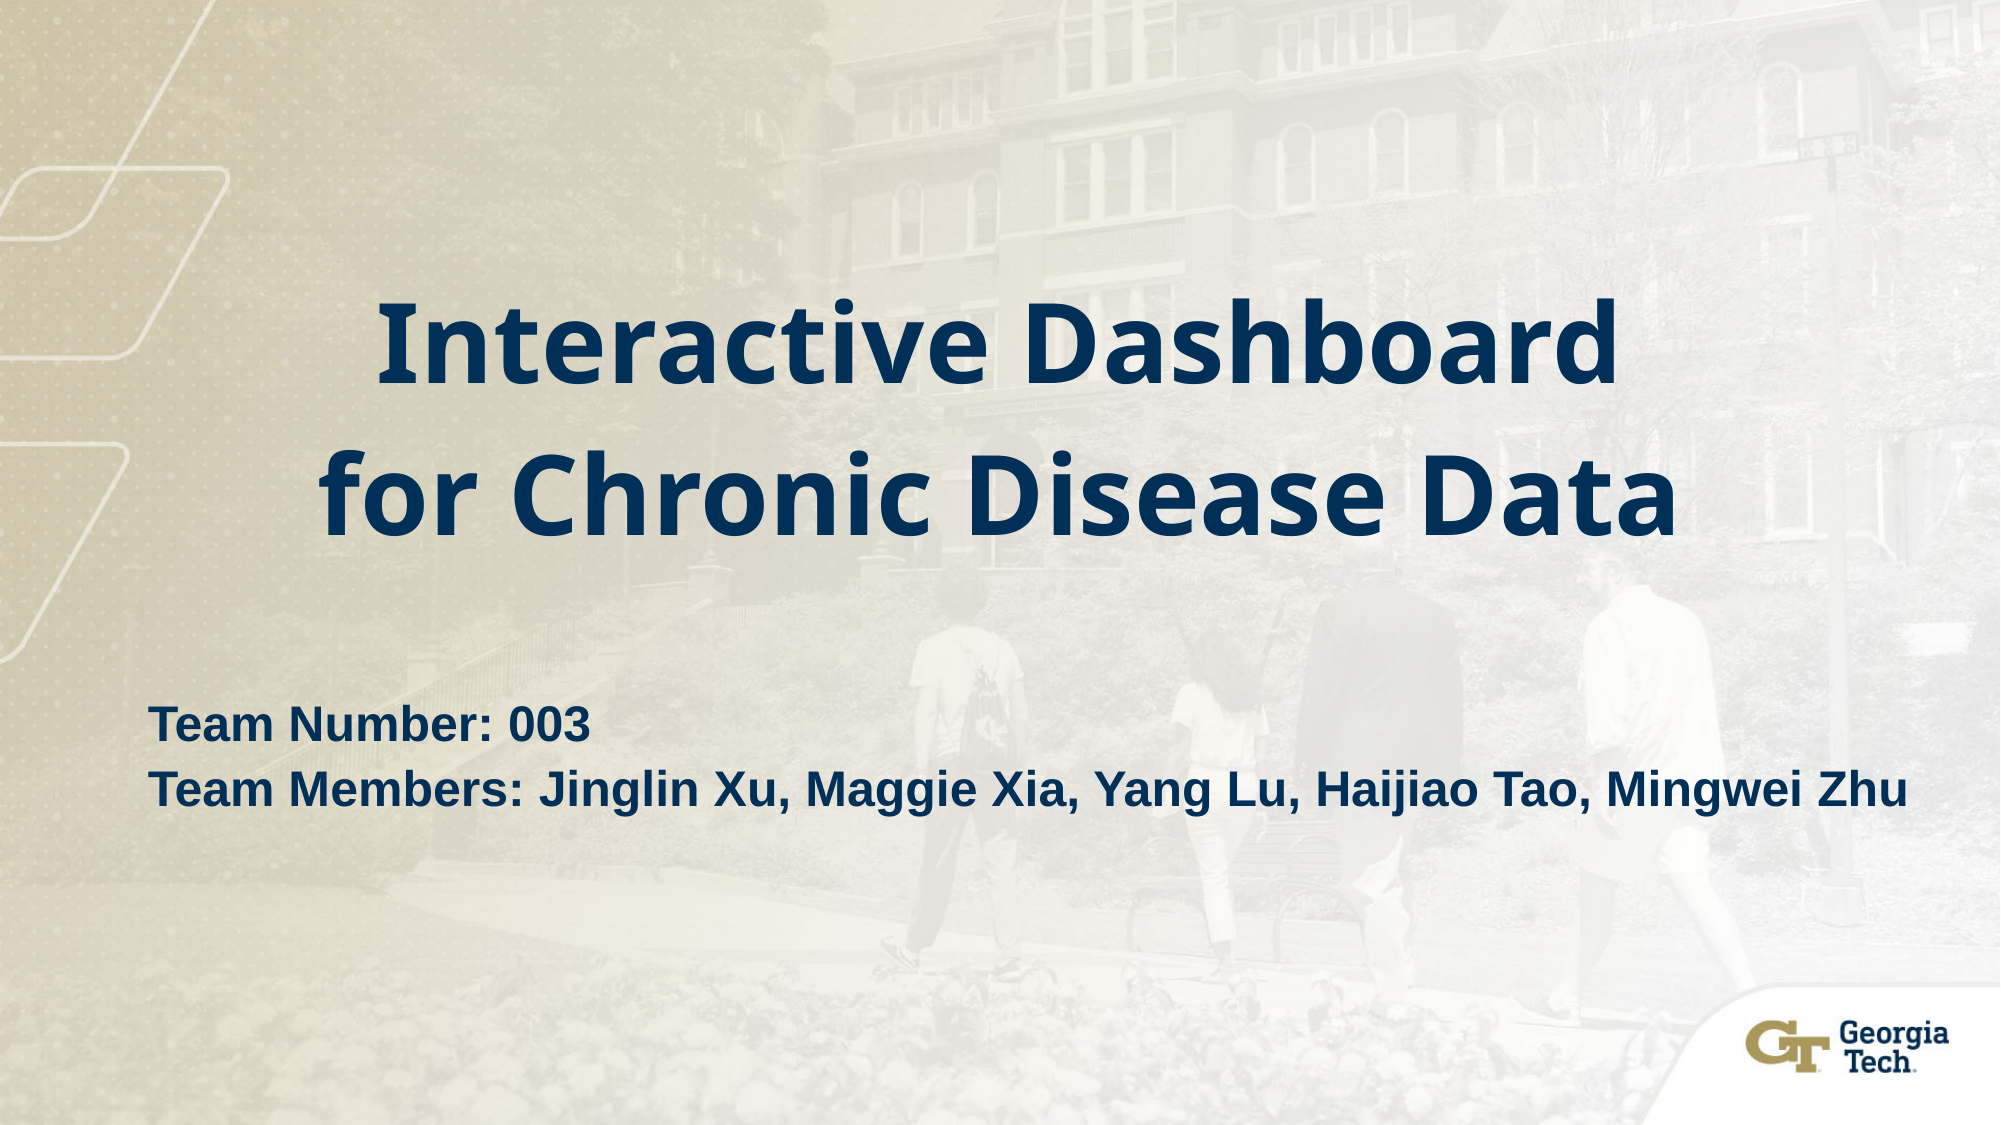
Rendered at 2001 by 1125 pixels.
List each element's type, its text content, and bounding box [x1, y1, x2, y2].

text_box Interactive Dashboard for Chronic Disease Data [269, 203, 1731, 629]
text_box Team Number: 003 Team Members: Jinglin Xu, Maggie Xia, Yang Lu, Haijiao Tao, Mingwei Zhu [132, 688, 1982, 986]
picture [0, 0, 2001, 1125]
